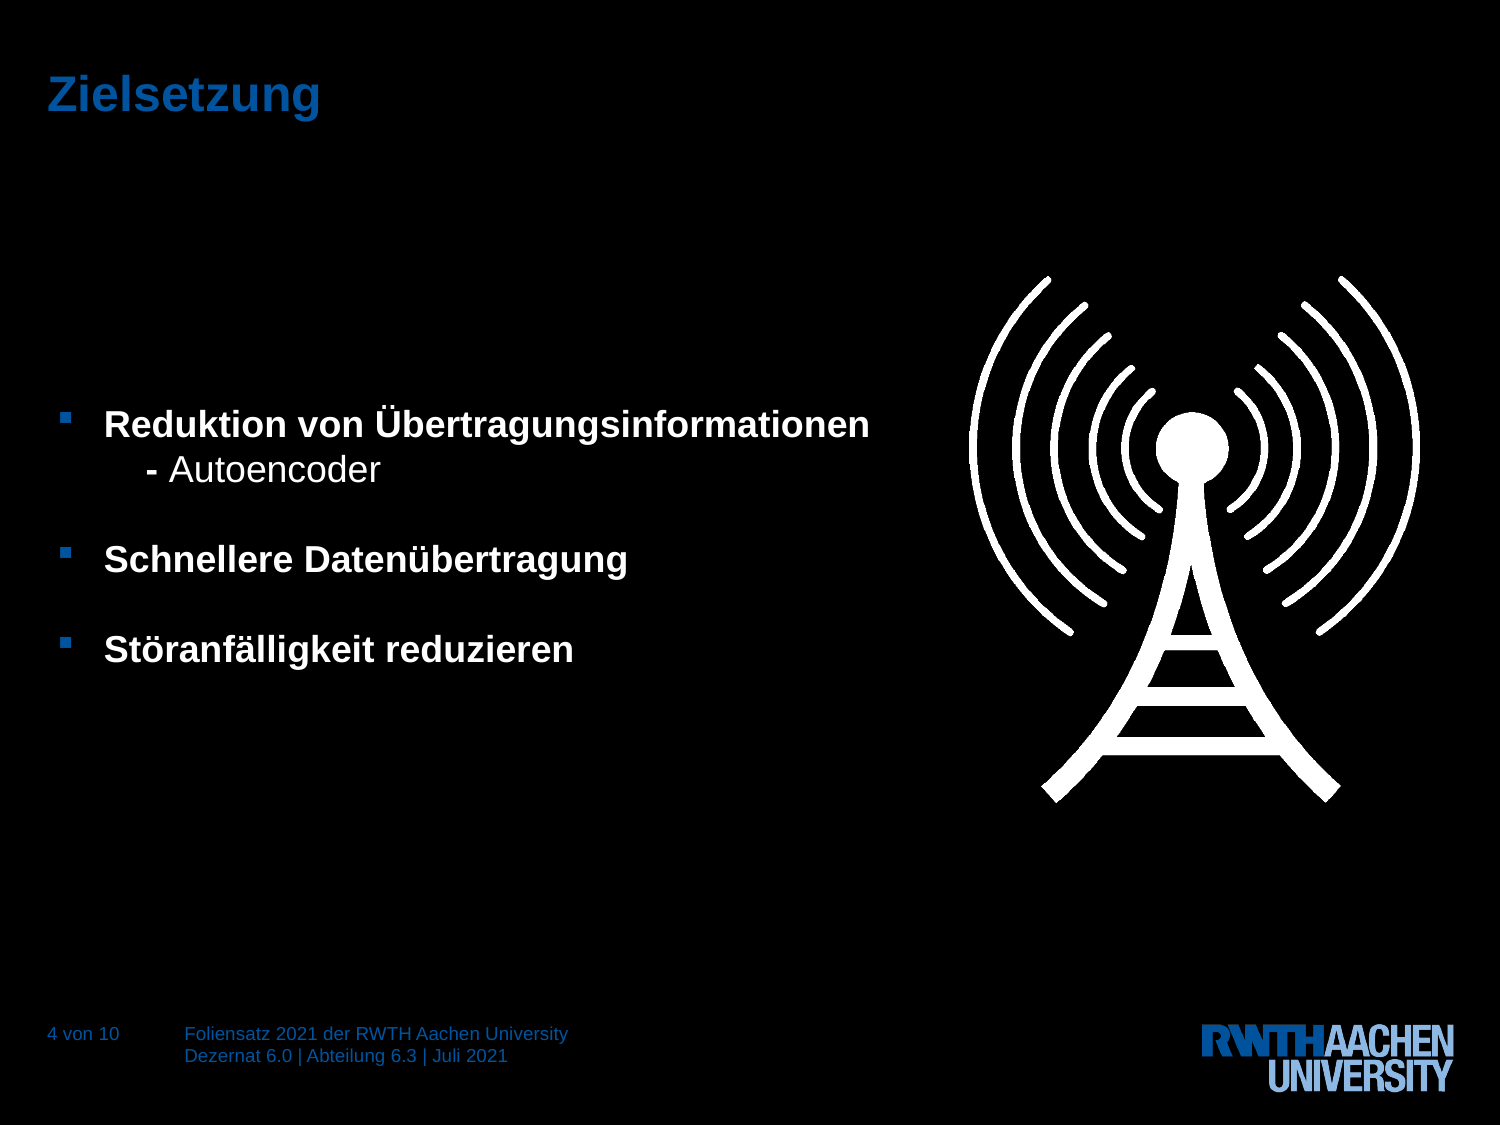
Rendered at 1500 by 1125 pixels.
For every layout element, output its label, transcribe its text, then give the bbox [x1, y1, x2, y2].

footer 4 von 10 [47, 1021, 168, 1087]
title Zielsetzung [47, 33, 1453, 123]
list Reduktion von Übertragungsinformationen - Autoencoder Schnellere Datenübertragung Störanfälligkeit reduzieren [56, 399, 1463, 1016]
picture [1181, 991, 1474, 1125]
picture [969, 276, 1420, 806]
